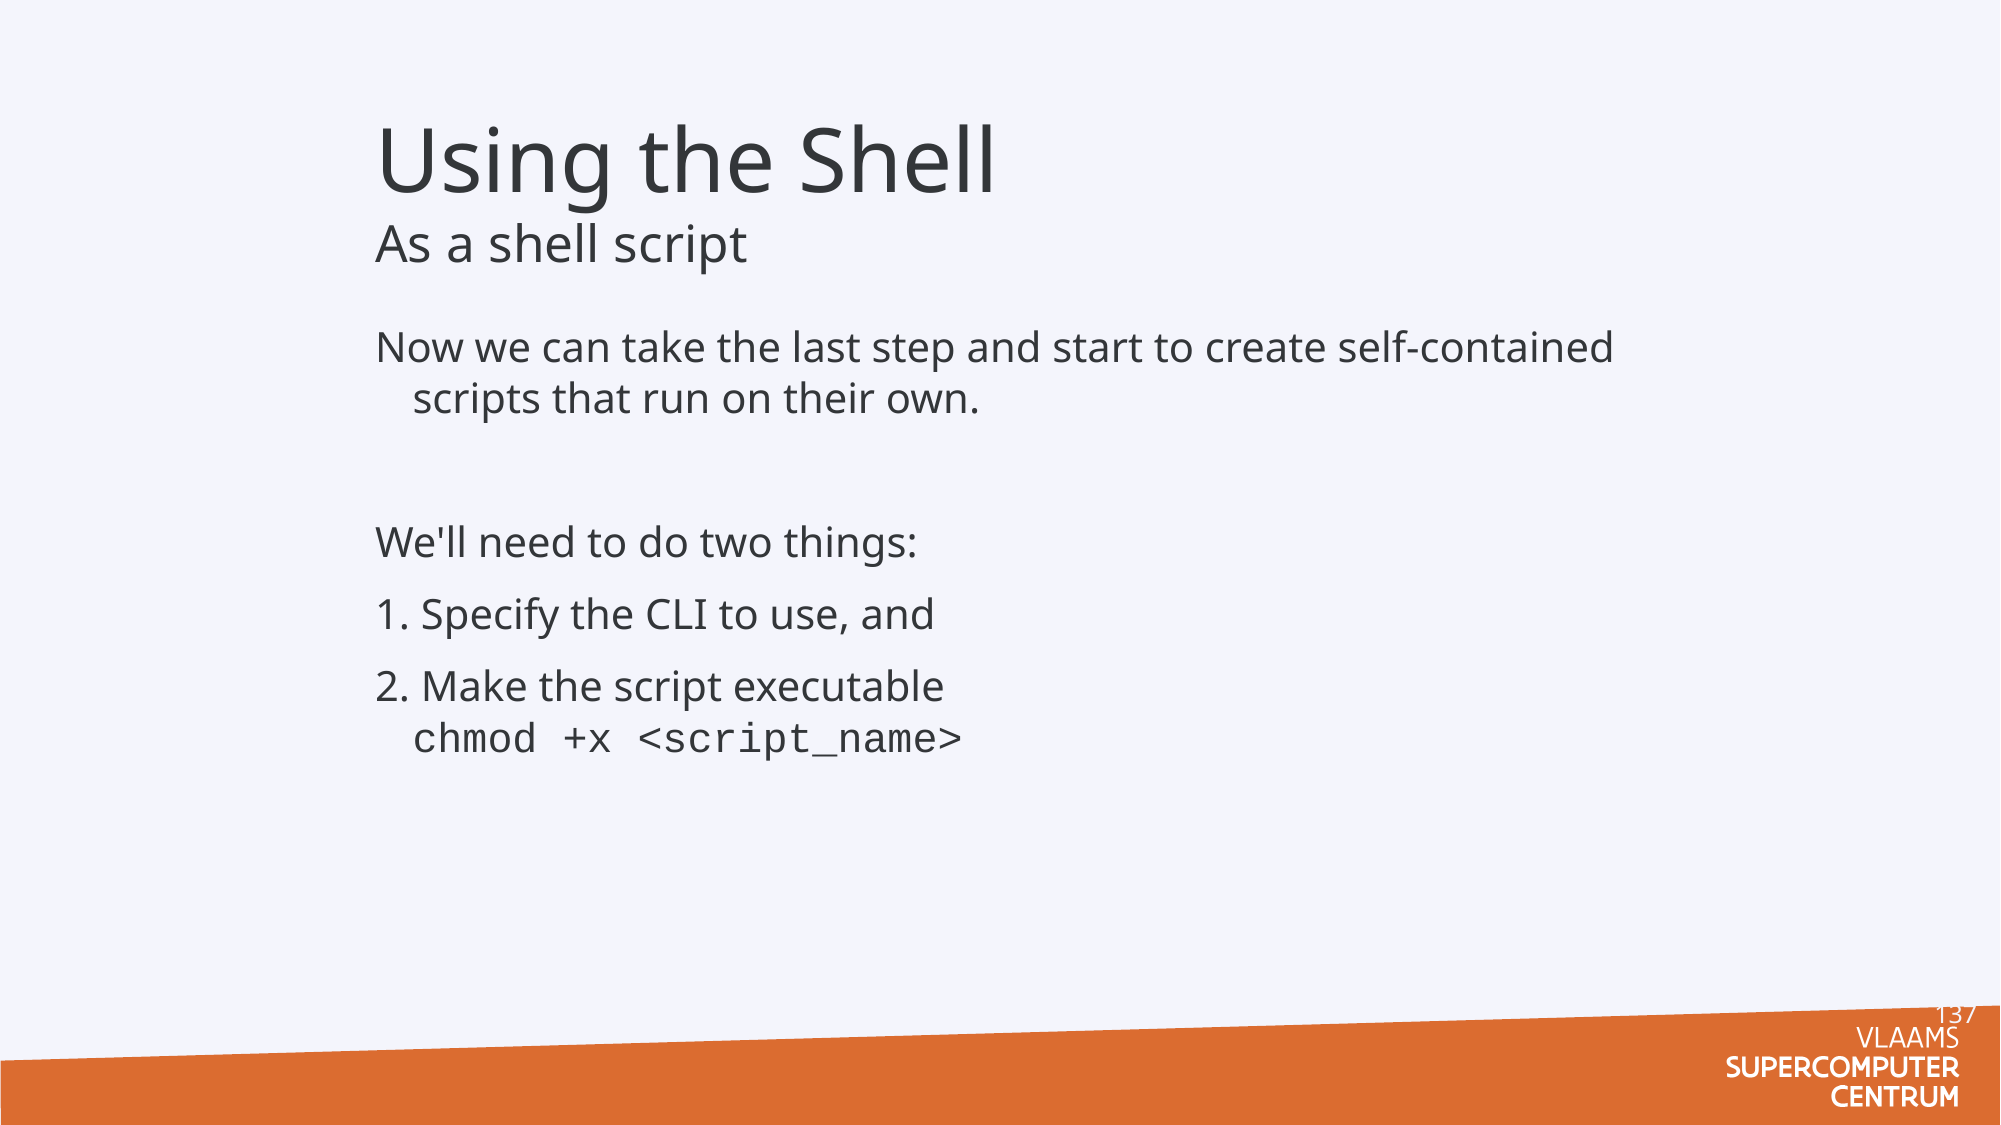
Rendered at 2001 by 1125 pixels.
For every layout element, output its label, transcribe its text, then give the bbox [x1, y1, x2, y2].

picture [1725, 1021, 1960, 1117]
title Using the Shell As a shell script [360, 93, 1641, 281]
slide_number 137 [1787, 992, 1993, 1040]
list Now we can take the last step and start to create self-contained scripts that run on their own. We'll need to do two things: 1. Specify the CLI to use, and 2. Make the script executable chmod +x <script_name> [360, 312, 1641, 823]
